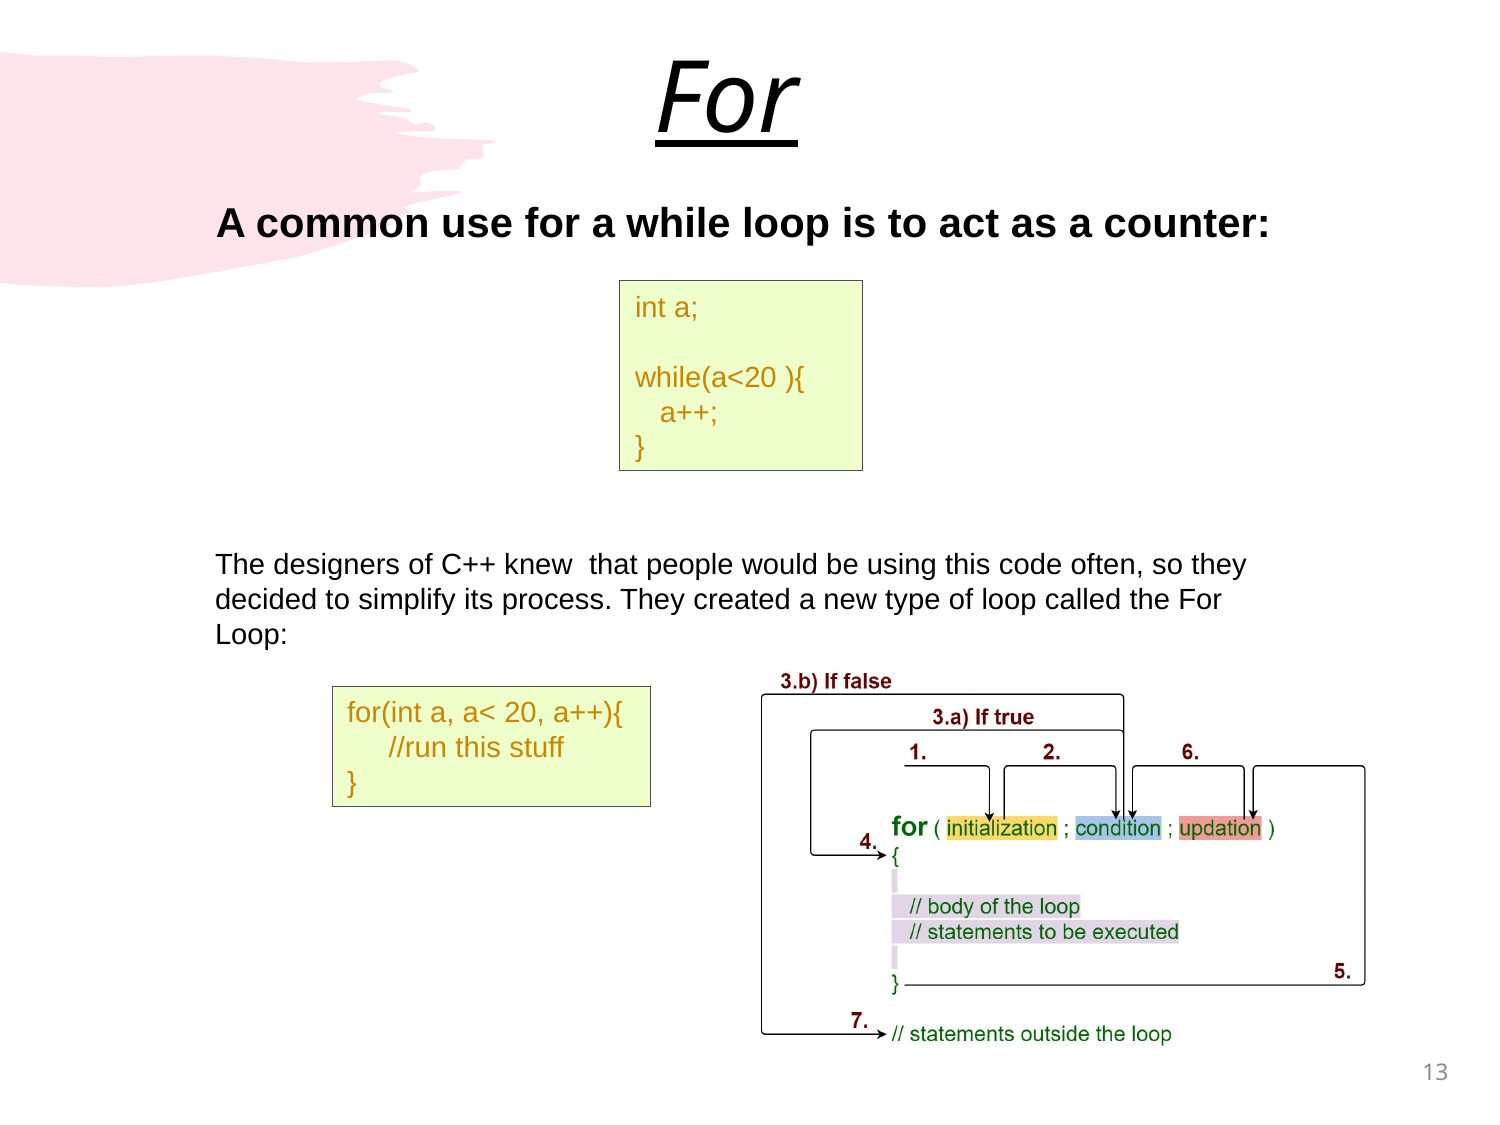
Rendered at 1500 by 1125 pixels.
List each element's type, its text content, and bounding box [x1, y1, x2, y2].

text_box The designers of C++ knew that people would be using this code often, so they decided to simplify its process. They created a new type of loop called the For Loop: [199, 537, 1299, 658]
text_box int a; while(a<20 ){ a++; } [619, 280, 863, 471]
slide_number 13 [1378, 1042, 1464, 1103]
picture [749, 646, 1395, 1055]
title For [639, 39, 862, 161]
text_box A common use for a while loop is to act as a counter: [200, 188, 1301, 254]
text_box for(int a, a< 20, a++){ //run this stuff } [332, 686, 651, 807]
